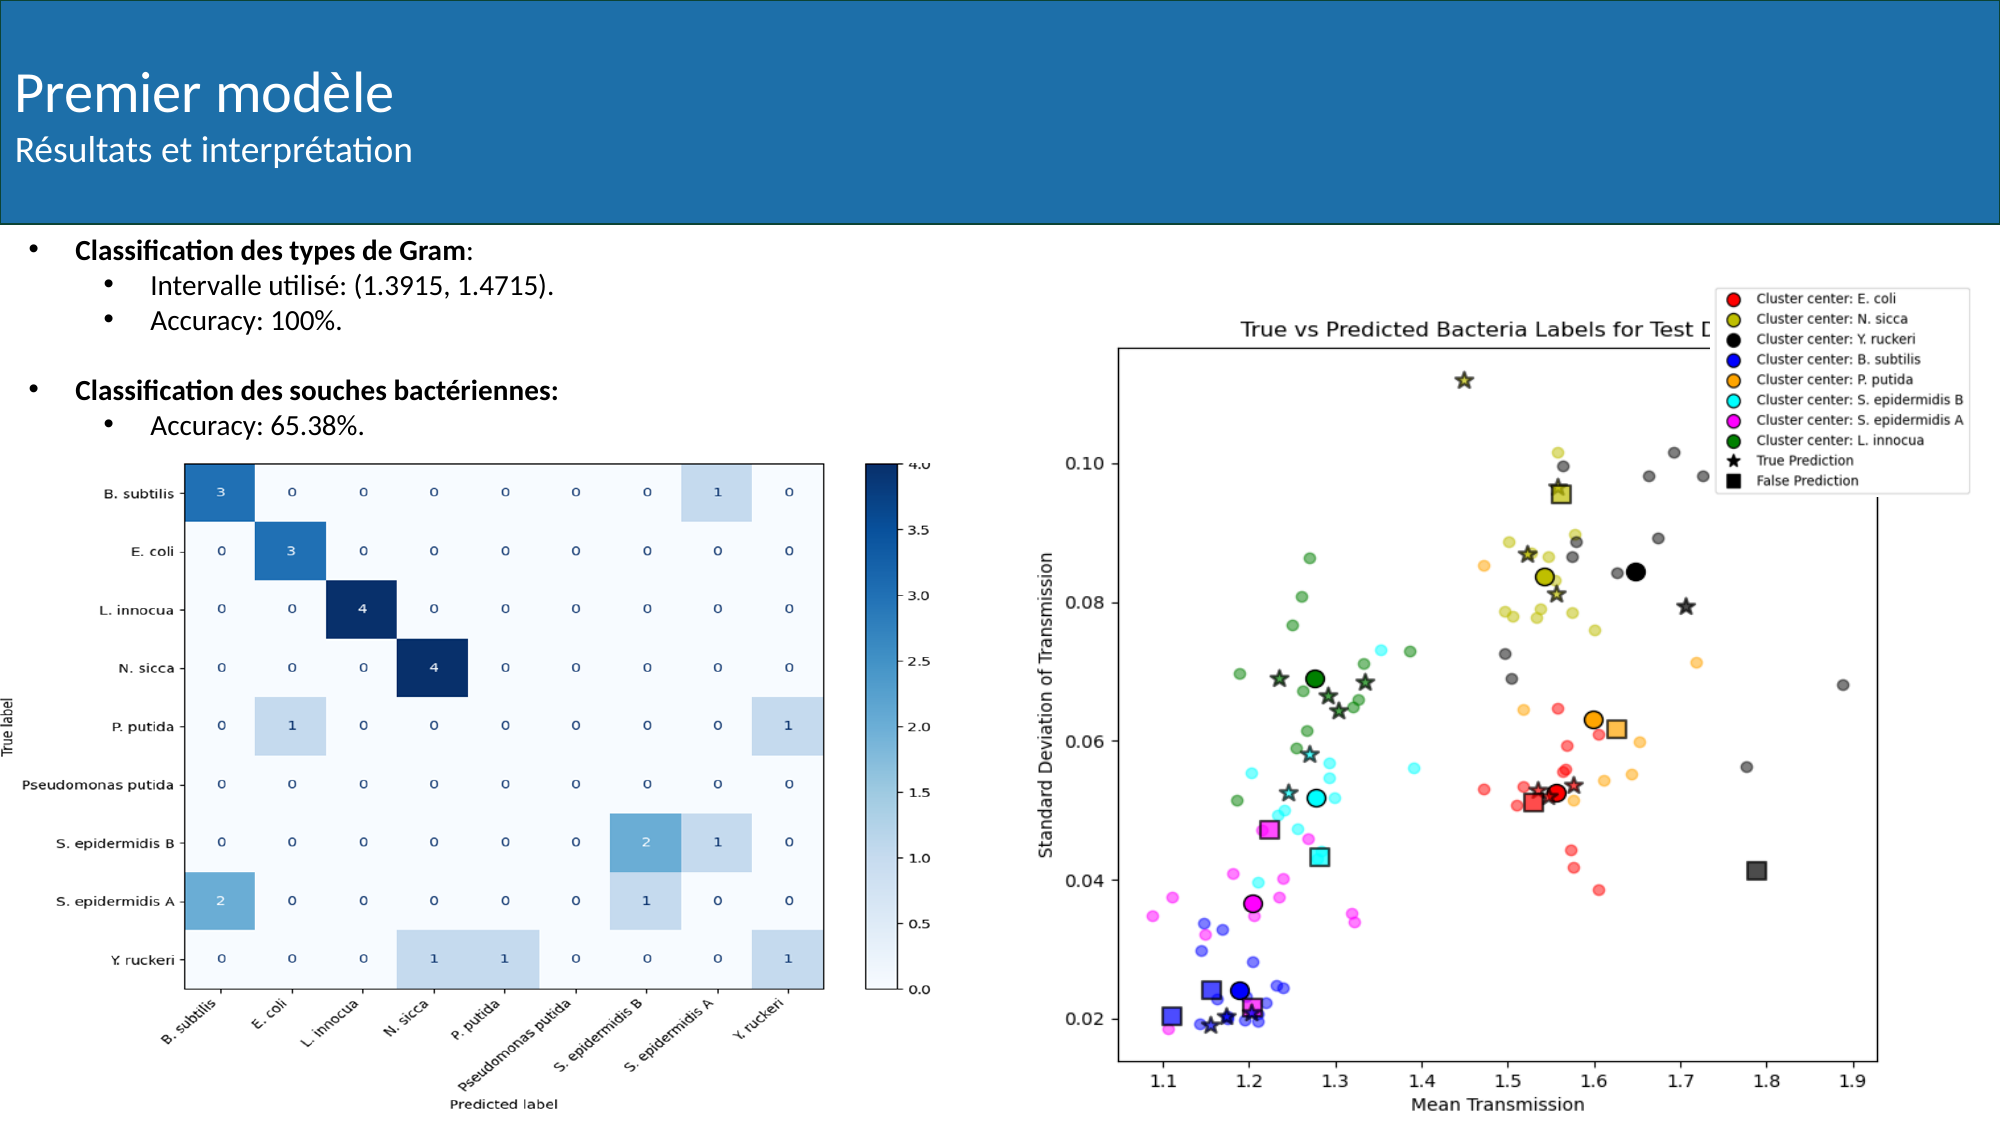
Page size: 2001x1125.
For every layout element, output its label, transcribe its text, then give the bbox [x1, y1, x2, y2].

text_box Premier modèle Résultats et interprétation [0, 0, 2000, 225]
picture [1025, 283, 1975, 1125]
picture [0, 463, 951, 1124]
text_box Classification des types de Gram: Intervalle utilisé: (1.3915, 1.4715). Accuracy: 100%. Classification des souches bactériennes: Accuracy: 65.38%. [13, 223, 988, 589]
